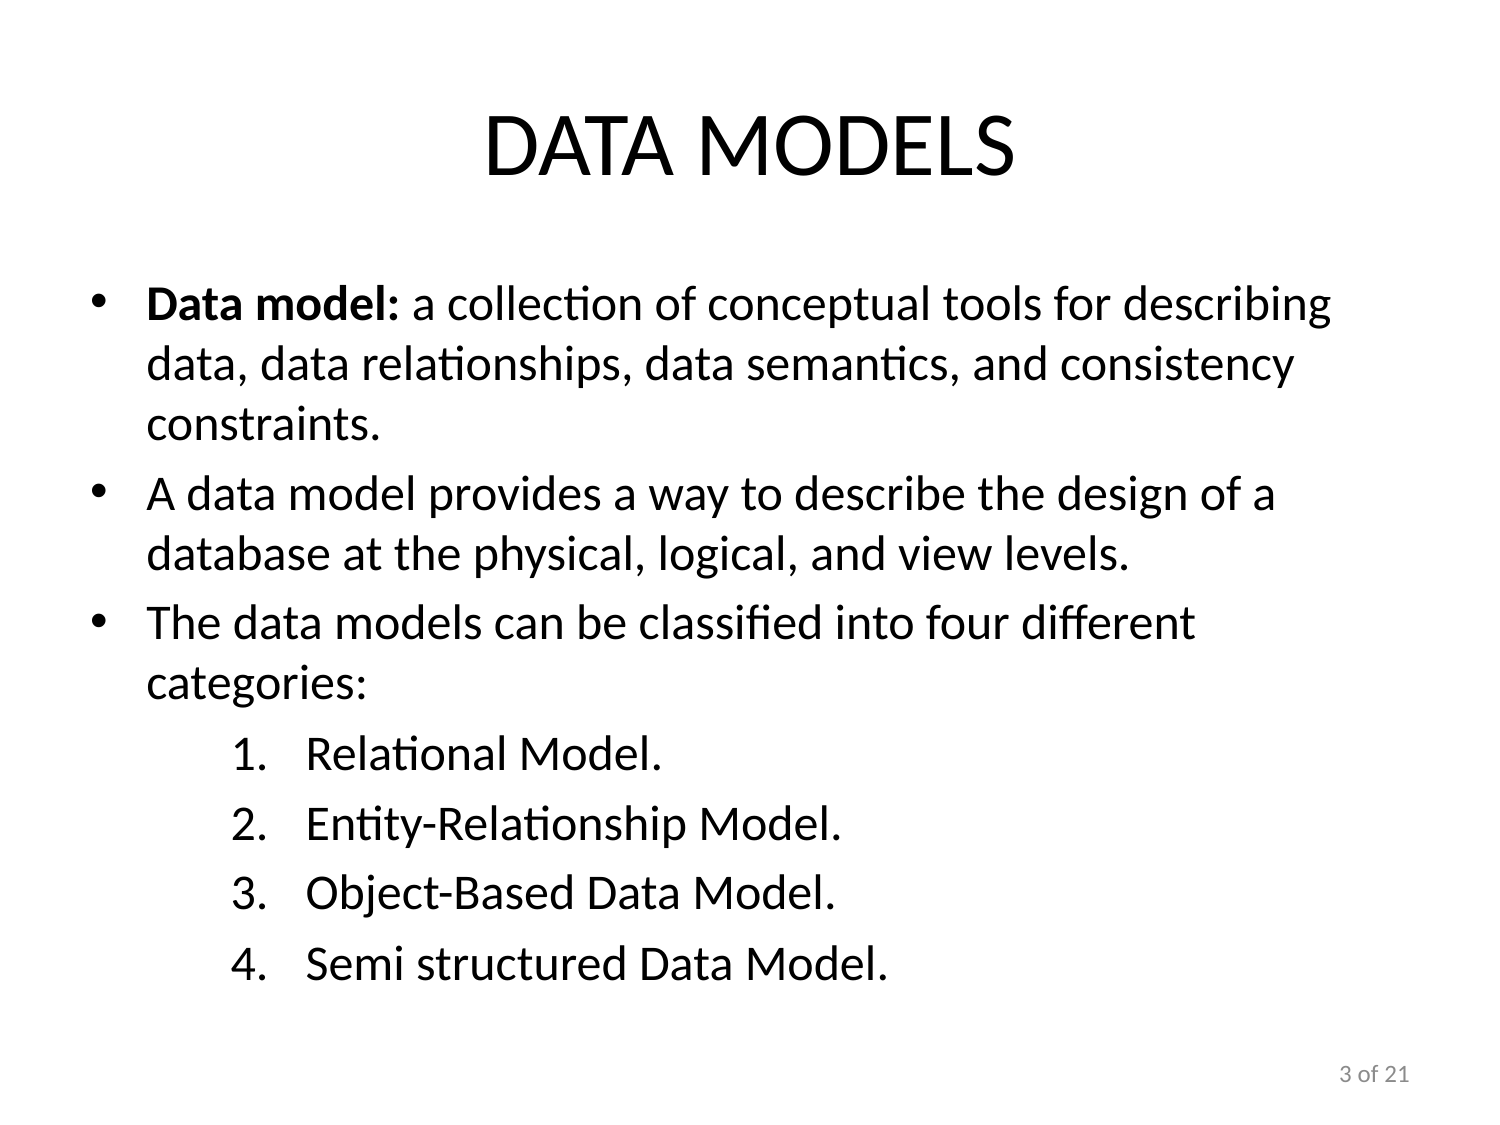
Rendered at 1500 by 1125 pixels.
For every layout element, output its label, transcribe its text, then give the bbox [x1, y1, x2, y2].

slide_number 3 of 21 [1074, 1042, 1425, 1103]
title Data Models [75, 45, 1425, 233]
list Data model: a collection of conceptual tools for describing data, data relationships, data semantics, and consistency constraints. A data model provides a way to describe the design of a database at the physical, logical, and view levels. The data models can be classified into four different categories: Relational Model. Entity-Relationship Model. Object-Based Data Model. Semi structured Data Model. [75, 262, 1425, 1005]
